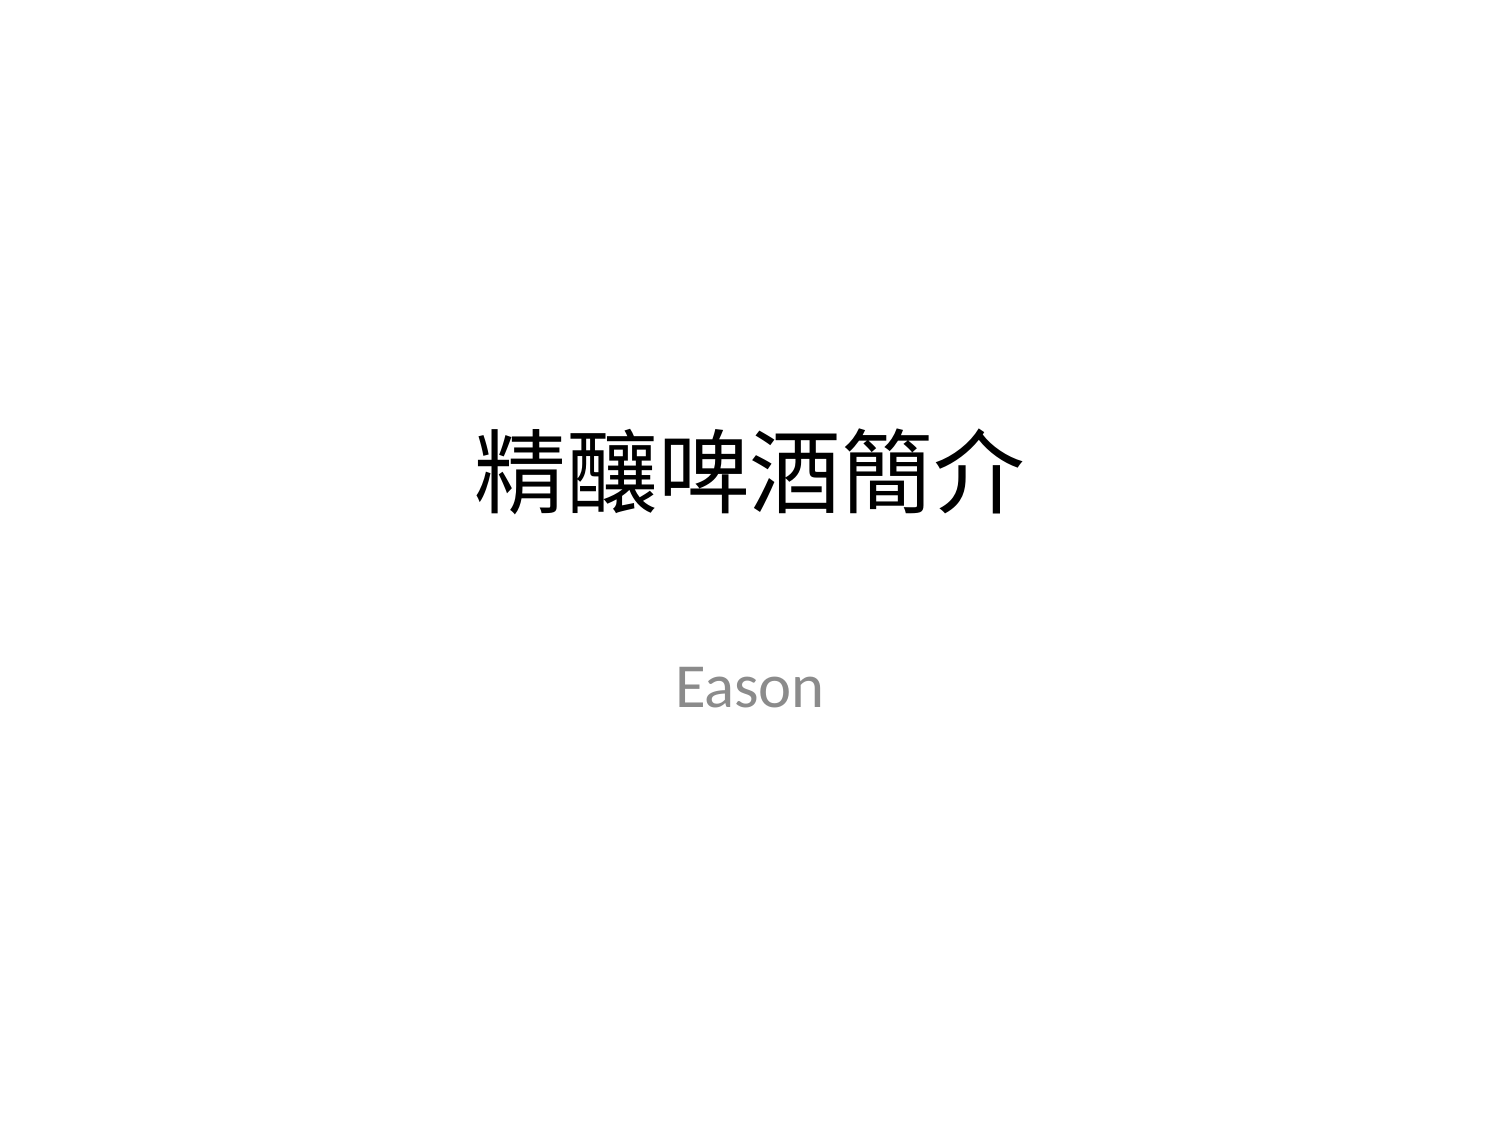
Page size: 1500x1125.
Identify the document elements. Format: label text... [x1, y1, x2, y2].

title 精釀啤酒簡介 [112, 349, 1388, 591]
subtitle Eason [225, 637, 1275, 728]
